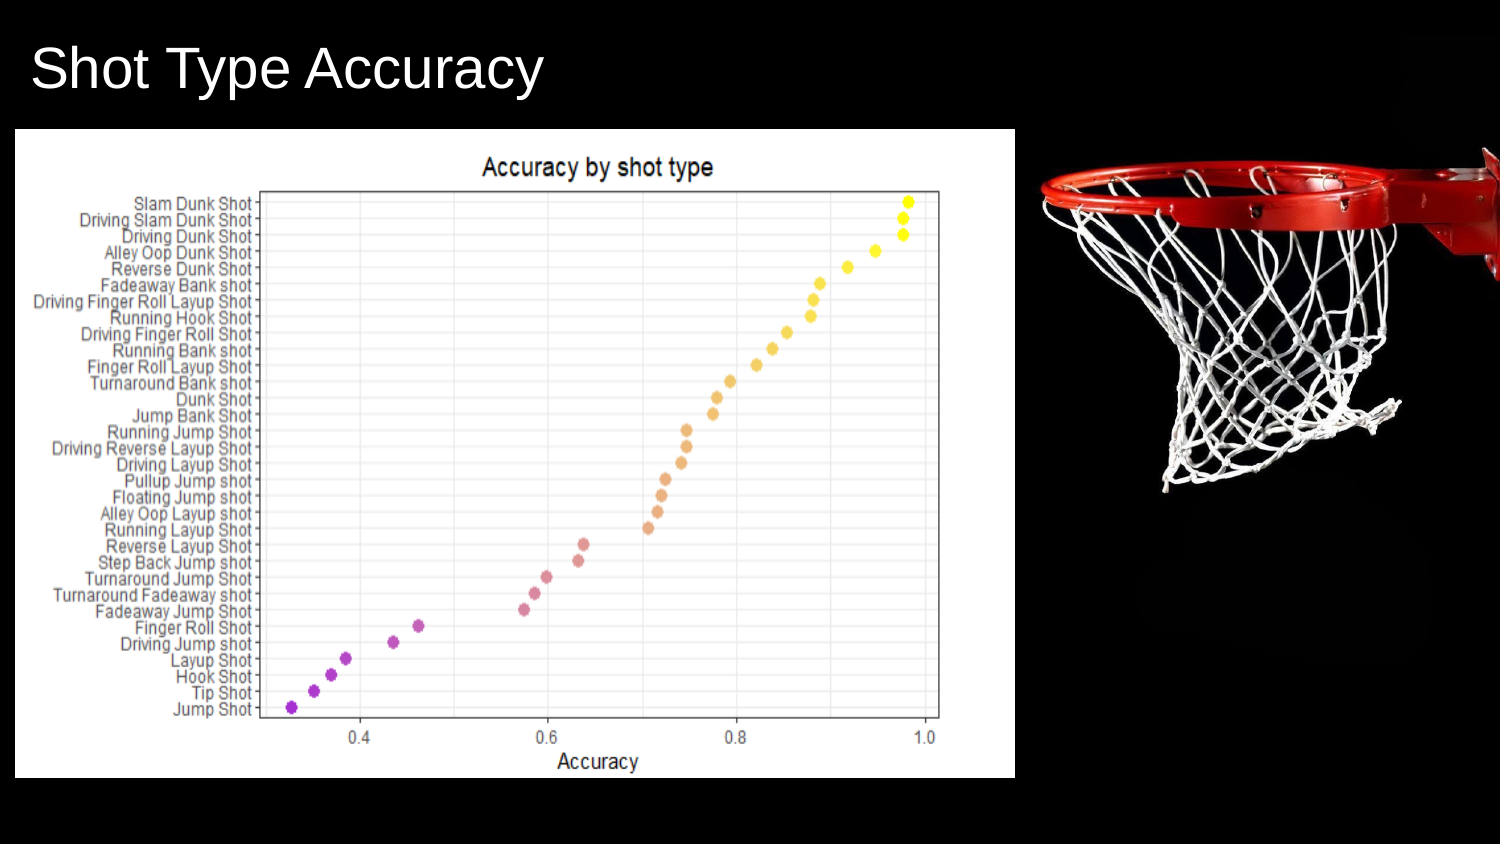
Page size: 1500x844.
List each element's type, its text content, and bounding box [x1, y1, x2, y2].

title Shot Type Accuracy [15, 15, 1413, 109]
picture [0, 0, 1500, 844]
